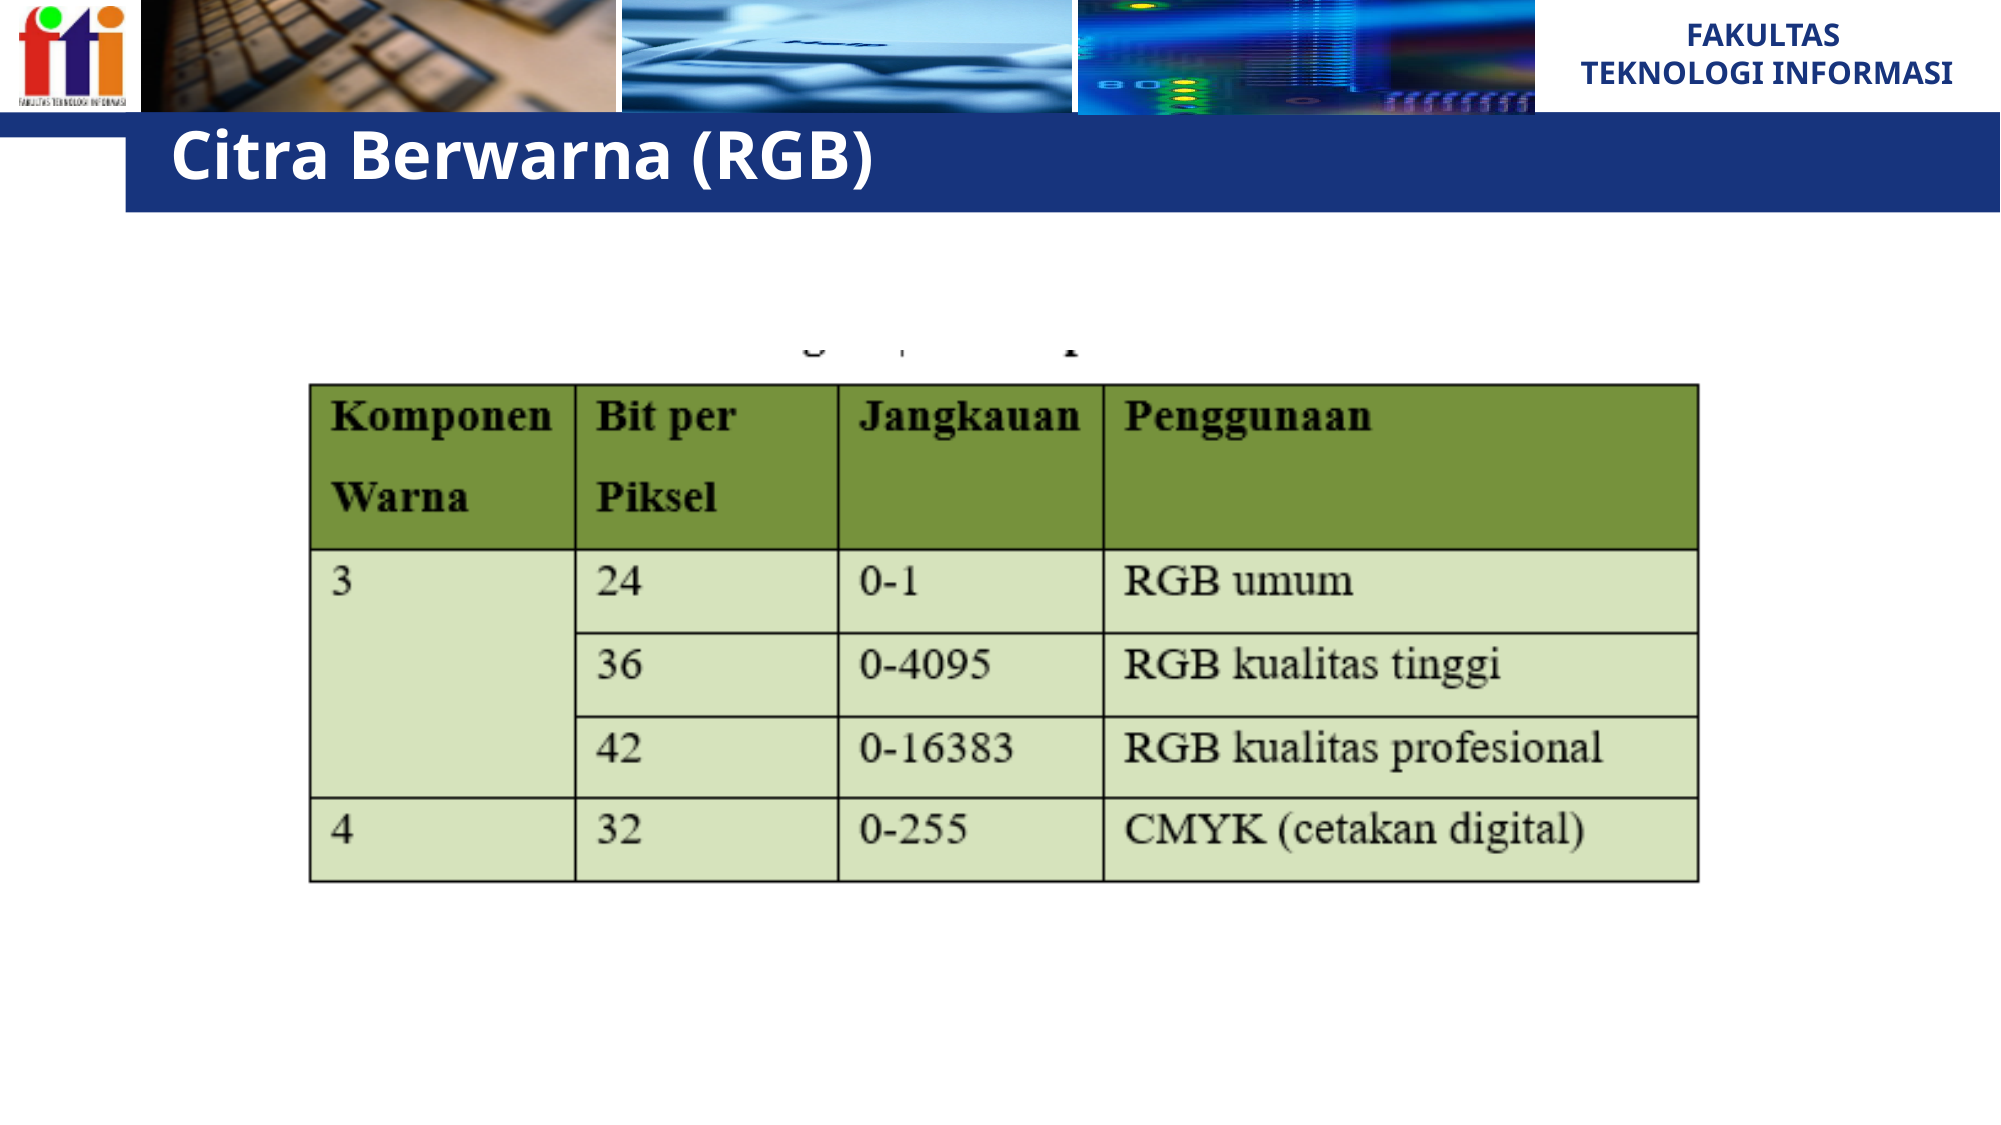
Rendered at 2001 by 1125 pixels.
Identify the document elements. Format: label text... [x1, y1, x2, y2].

picture [622, 0, 1072, 113]
picture [1078, 0, 1535, 115]
picture [19, 6, 126, 106]
picture [141, 0, 616, 112]
title Citra Berwarna (RGB) [149, 119, 1934, 213]
picture [289, 349, 1710, 913]
